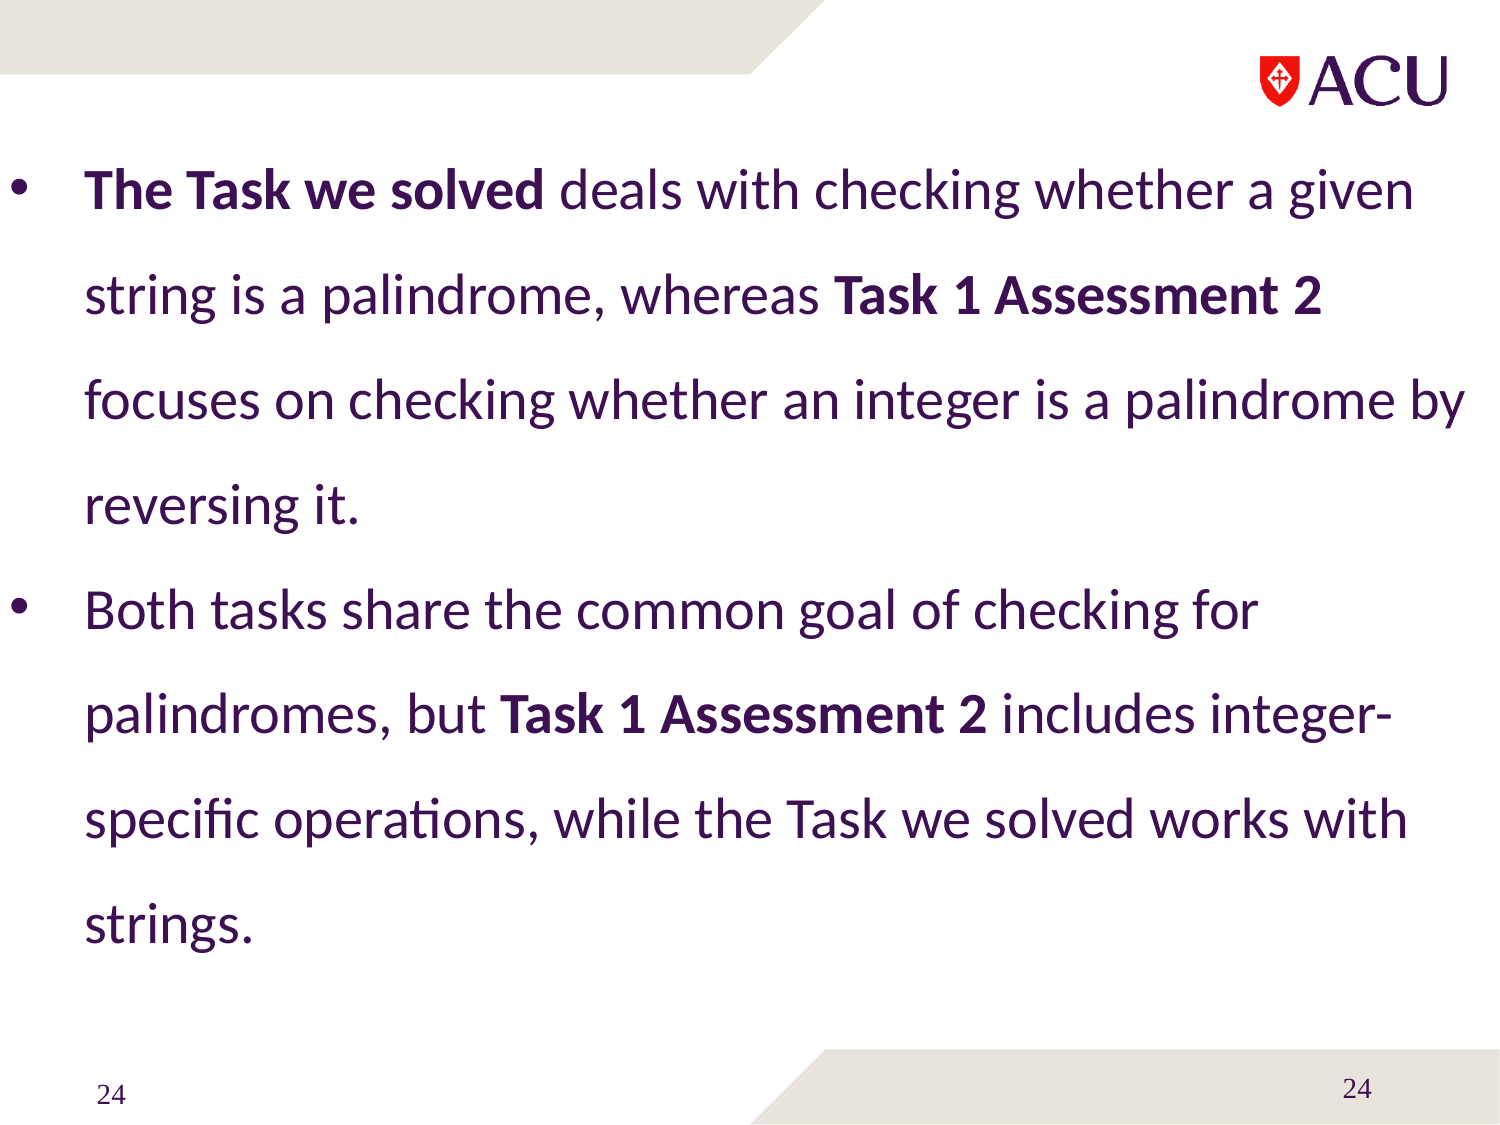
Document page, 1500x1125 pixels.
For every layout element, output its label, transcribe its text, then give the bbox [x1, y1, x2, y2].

text_box 24 [1074, 1049, 1388, 1125]
picture [1240, 41, 1466, 108]
text_box The Task we solved deals with checking whether a given string is a palindrome, whereas Task 1 Assessment 2 focuses on checking whether an integer is a palindrome by reversing it. Both tasks share the common goal of checking for palindromes, but Task 1 Assessment 2 includes integer-specific operations, while the Task we solved works with strings. [0, 108, 1495, 963]
slide_number 24 [81, 1068, 156, 1109]
